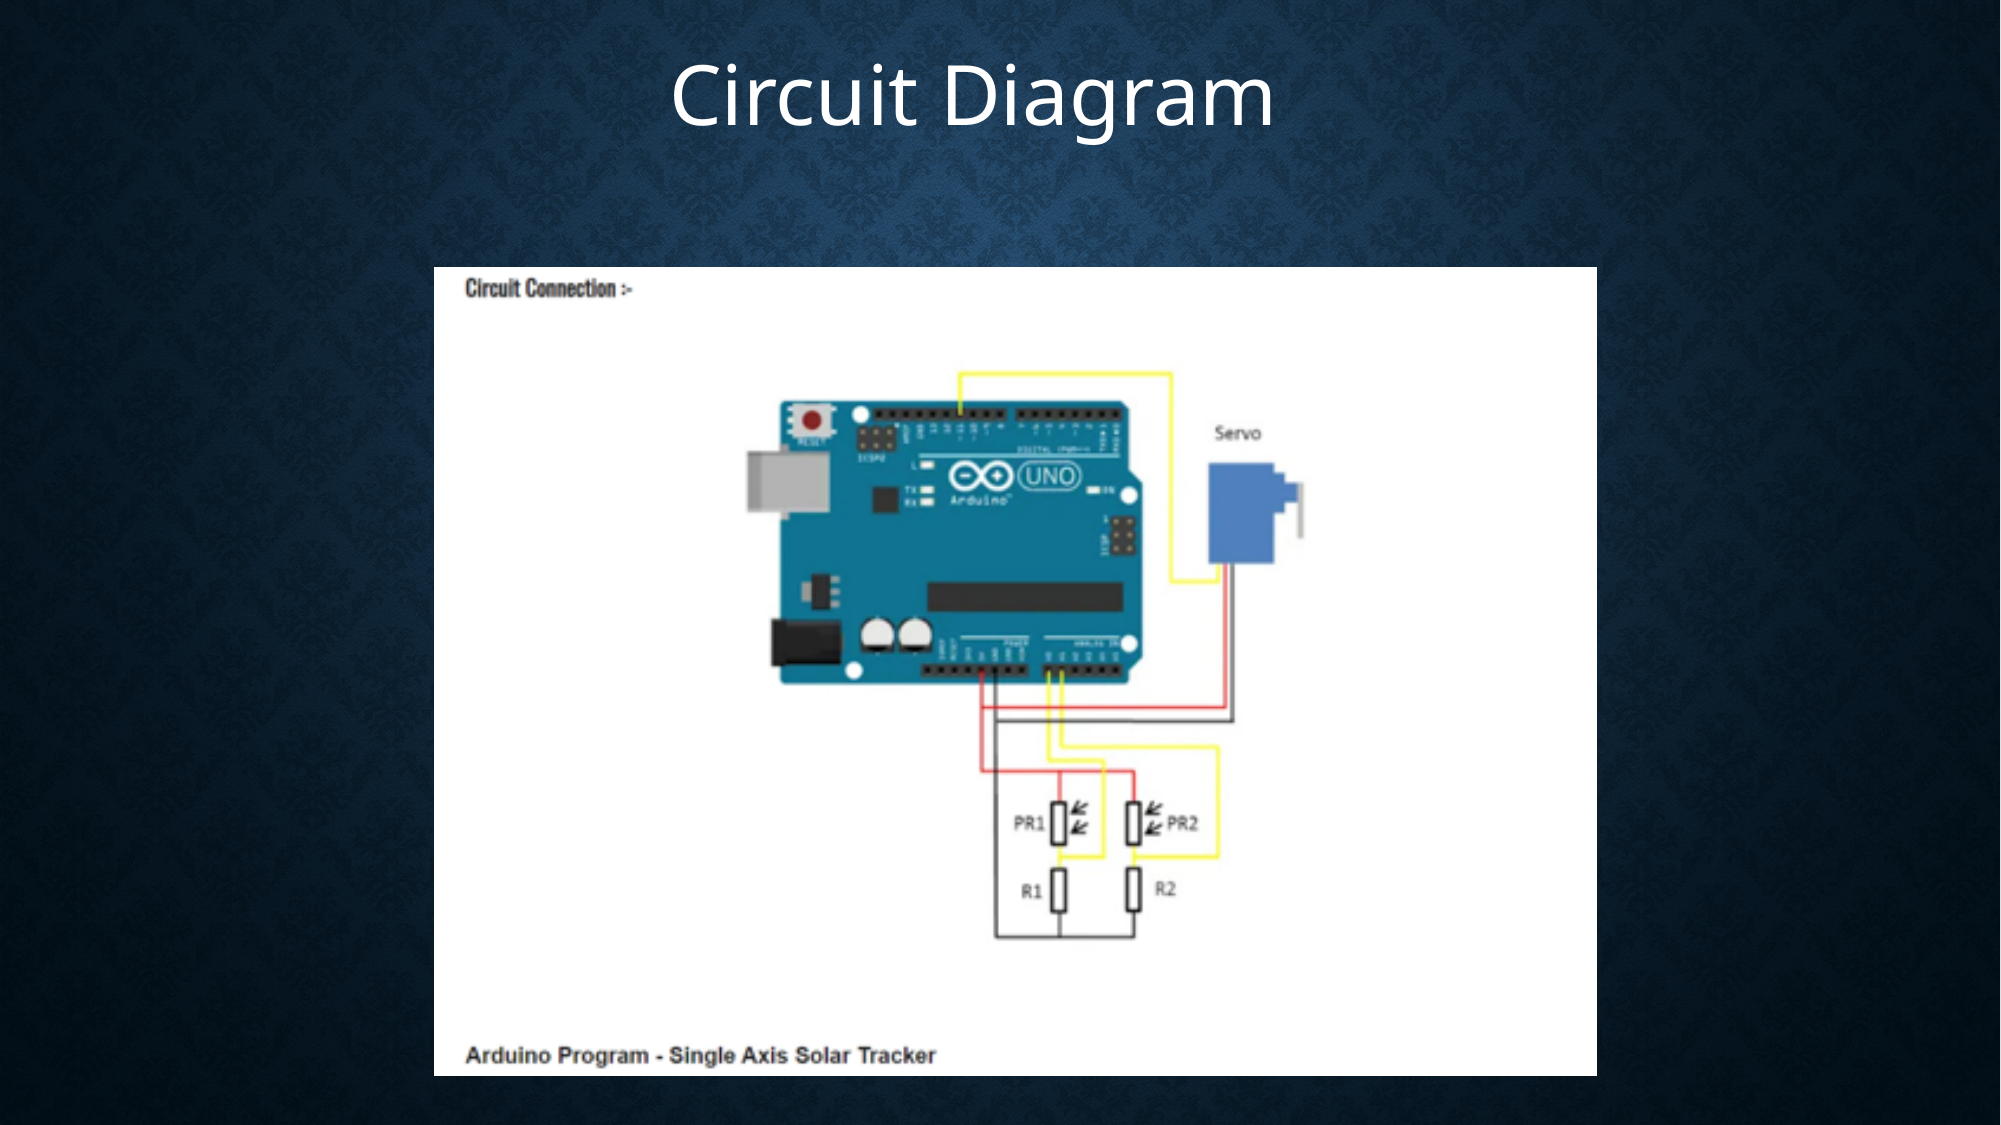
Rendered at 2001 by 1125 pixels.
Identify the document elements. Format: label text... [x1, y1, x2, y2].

picture [434, 267, 1597, 1076]
text_box Circuit Diagram [654, 34, 1377, 150]
